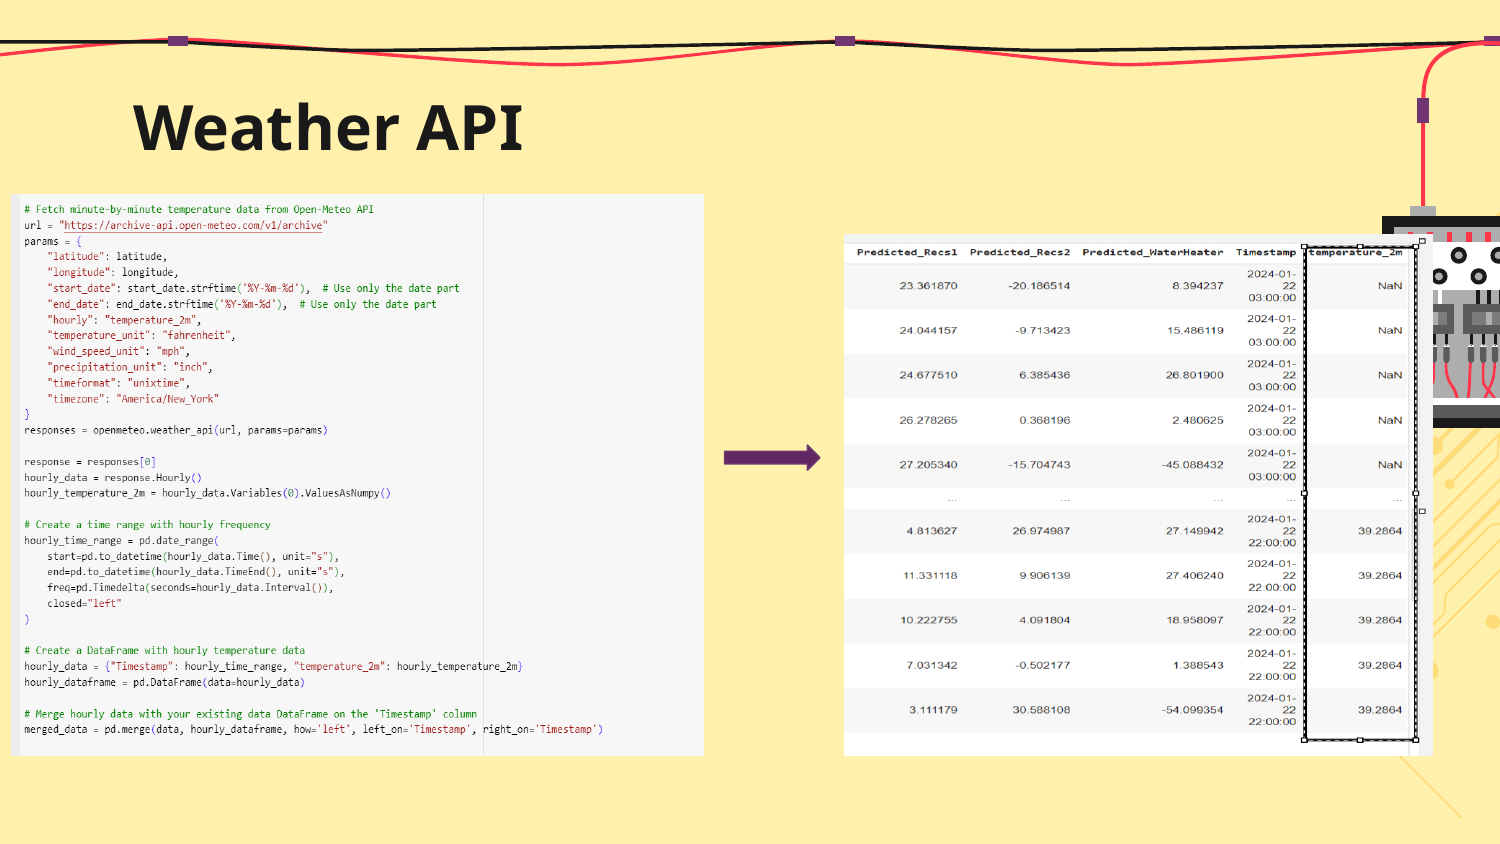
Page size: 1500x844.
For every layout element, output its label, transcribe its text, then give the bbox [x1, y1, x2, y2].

text_box [724, 445, 820, 471]
title Weather API [118, 72, 1382, 167]
picture [843, 234, 1433, 756]
picture [11, 194, 704, 756]
